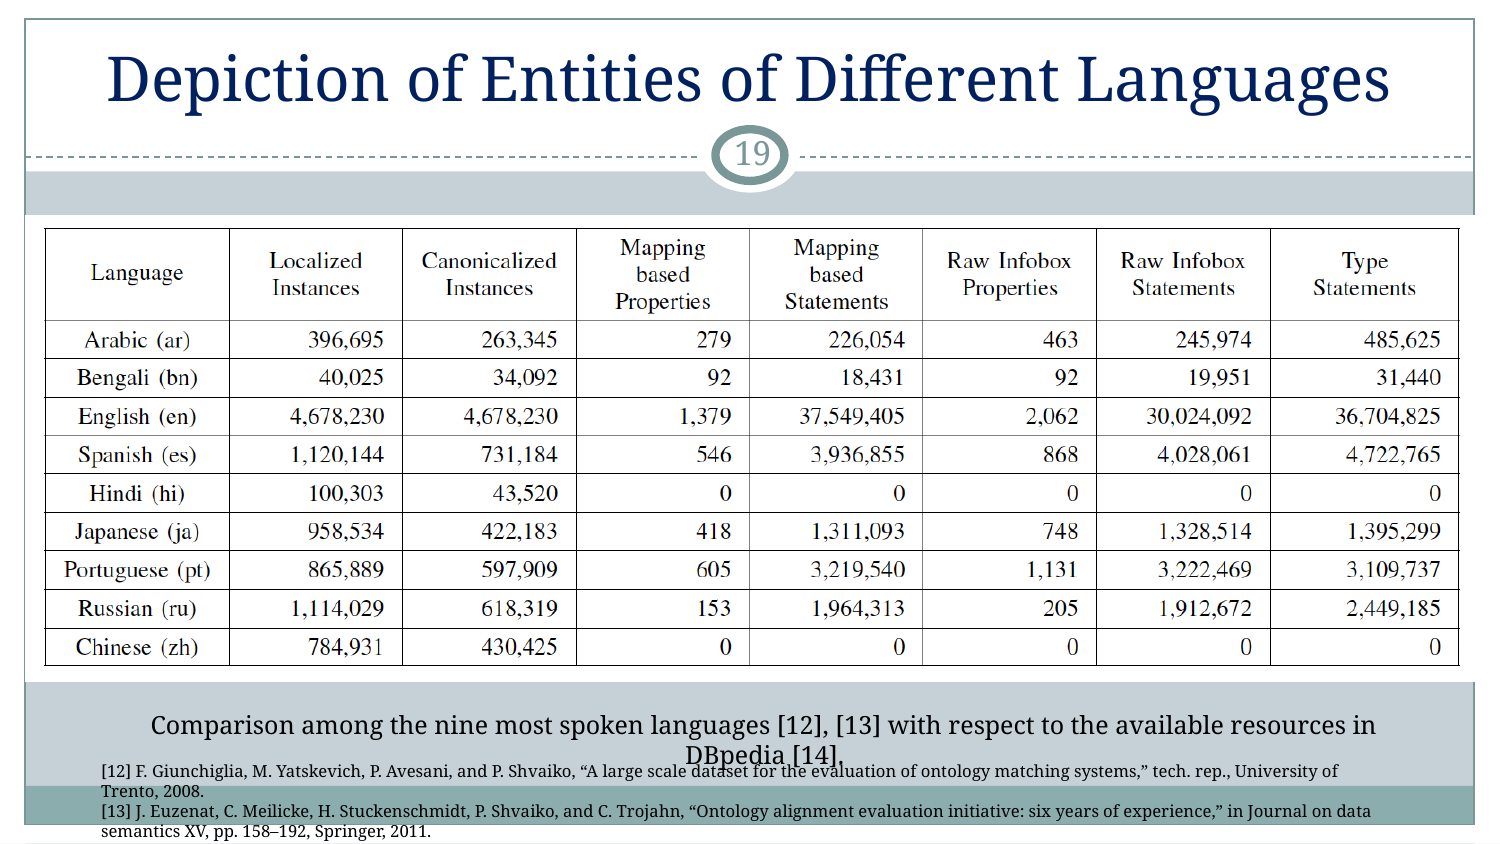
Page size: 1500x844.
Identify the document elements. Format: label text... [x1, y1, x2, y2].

picture [24, 215, 1475, 682]
text_box Comparison among the nine most spoken languages [12], [13] with respect to the available resources in DBpedia [14]. [102, 702, 1428, 748]
text_box [12] F. Giunchiglia, M. Yatskevich, P. Avesani, and P. Shvaiko, “A large scale dataset for the evaluation of ontology matching systems,” tech. rep., University of Trento, 2008. [13] J. Euzenat, C. Meilicke, H. Stuckenschmidt, P. Shvaiko, and C. Trojahn, “Ontology alignment evaluation initiative: six years of experience,” in Journal on data semantics XV, pp. 158–192, Springer, 2011. [14] G. Rizzo, Knowledge extraction from unstructured data and classification through distributed ontologies. PhD thesis, Politecnico di Torino, 2012. [86, 753, 1414, 844]
title Depiction of Entities of Different Languages [49, 28, 1450, 122]
slide_number ‹#› [715, 126, 791, 181]
